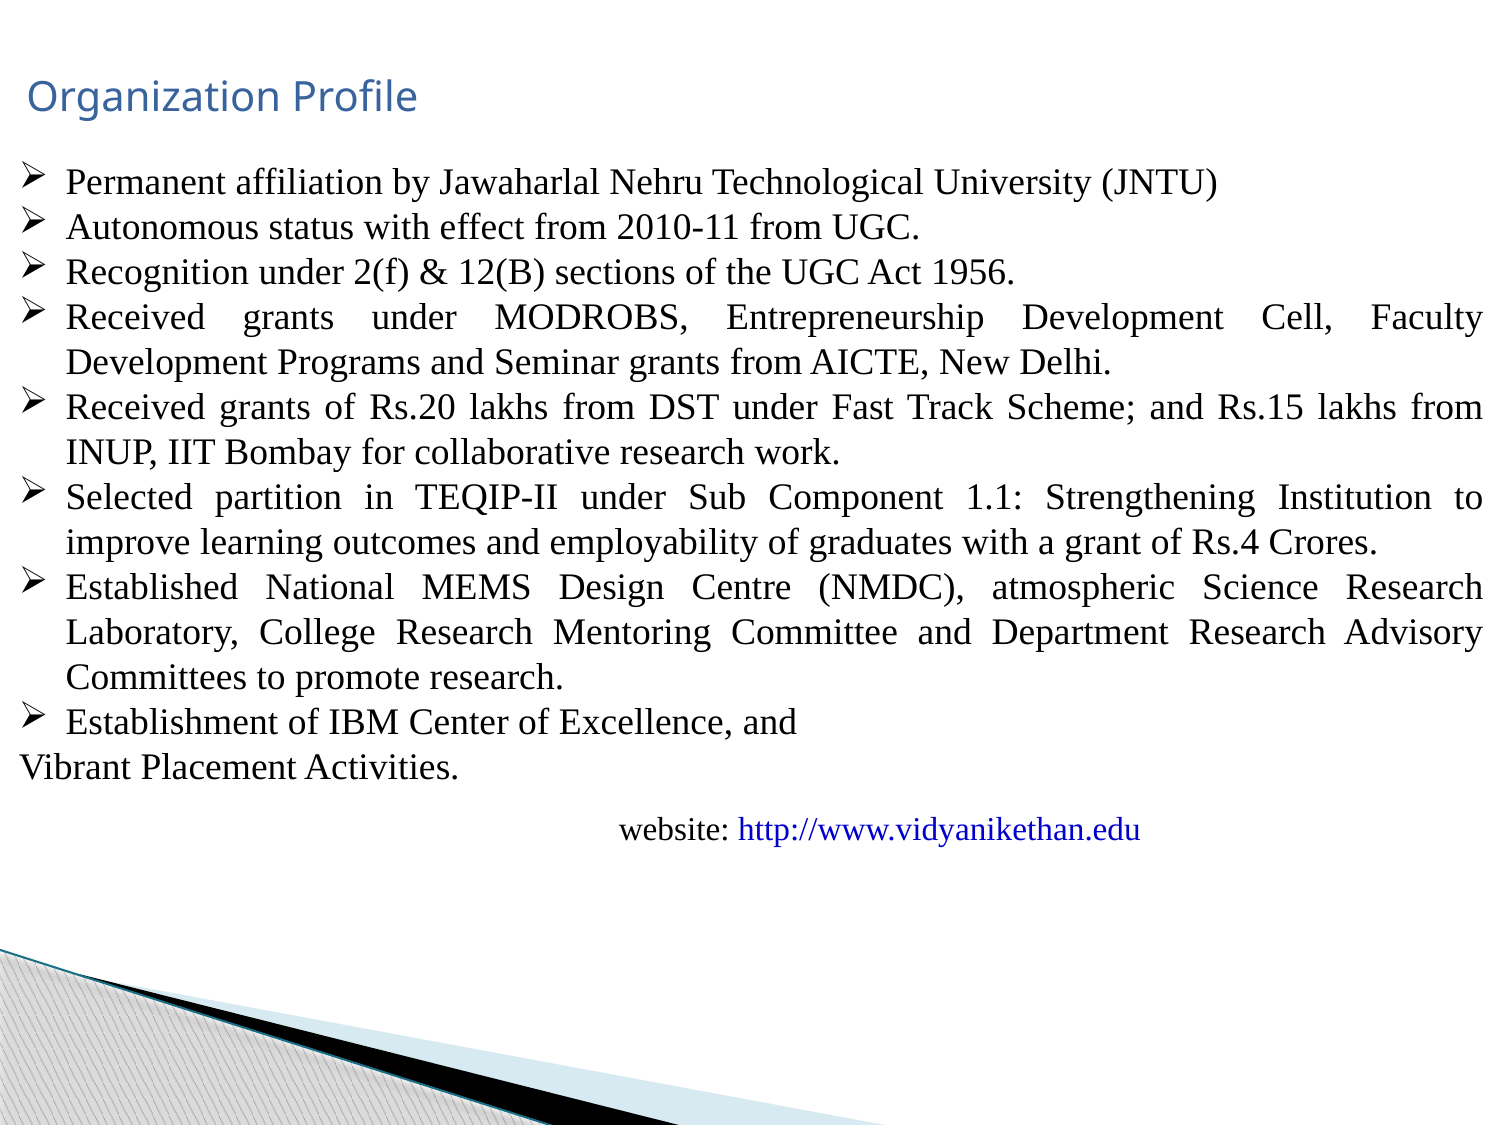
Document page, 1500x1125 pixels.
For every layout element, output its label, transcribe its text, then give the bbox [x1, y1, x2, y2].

text_box Organization Profile [11, 62, 434, 128]
text_box Permanent affiliation by Jawaharlal Nehru Technological University (JNTU) Autonomous status with effect from 2010-11 from UGC. Recognition under 2(f) & 12(B) sections of the UGC Act 1956. Received grants under MODROBS, Entrepreneurship Development Cell, Faculty Development Programs and Seminar grants from AICTE, New Delhi. Received grants of Rs.20 lakhs from DST under Fast Track Scheme; and Rs.15 lakhs from INUP, IIT Bombay for collaborative research work. Selected partition in TEQIP-II under Sub Component 1.1: Strengthening Institution to improve learning outcomes and employability of graduates with a grant of Rs.4 Crores. Established National MEMS Design Centre (NMDC), atmospheric Science Research Laboratory, College Research Mentoring Committee and Department Research Advisory Committees to promote research. Establishment of IBM Center of Excellence, and Vibrant Placement Activities. website: http://www.vidyanikethan.edu [4, 149, 1500, 1050]
